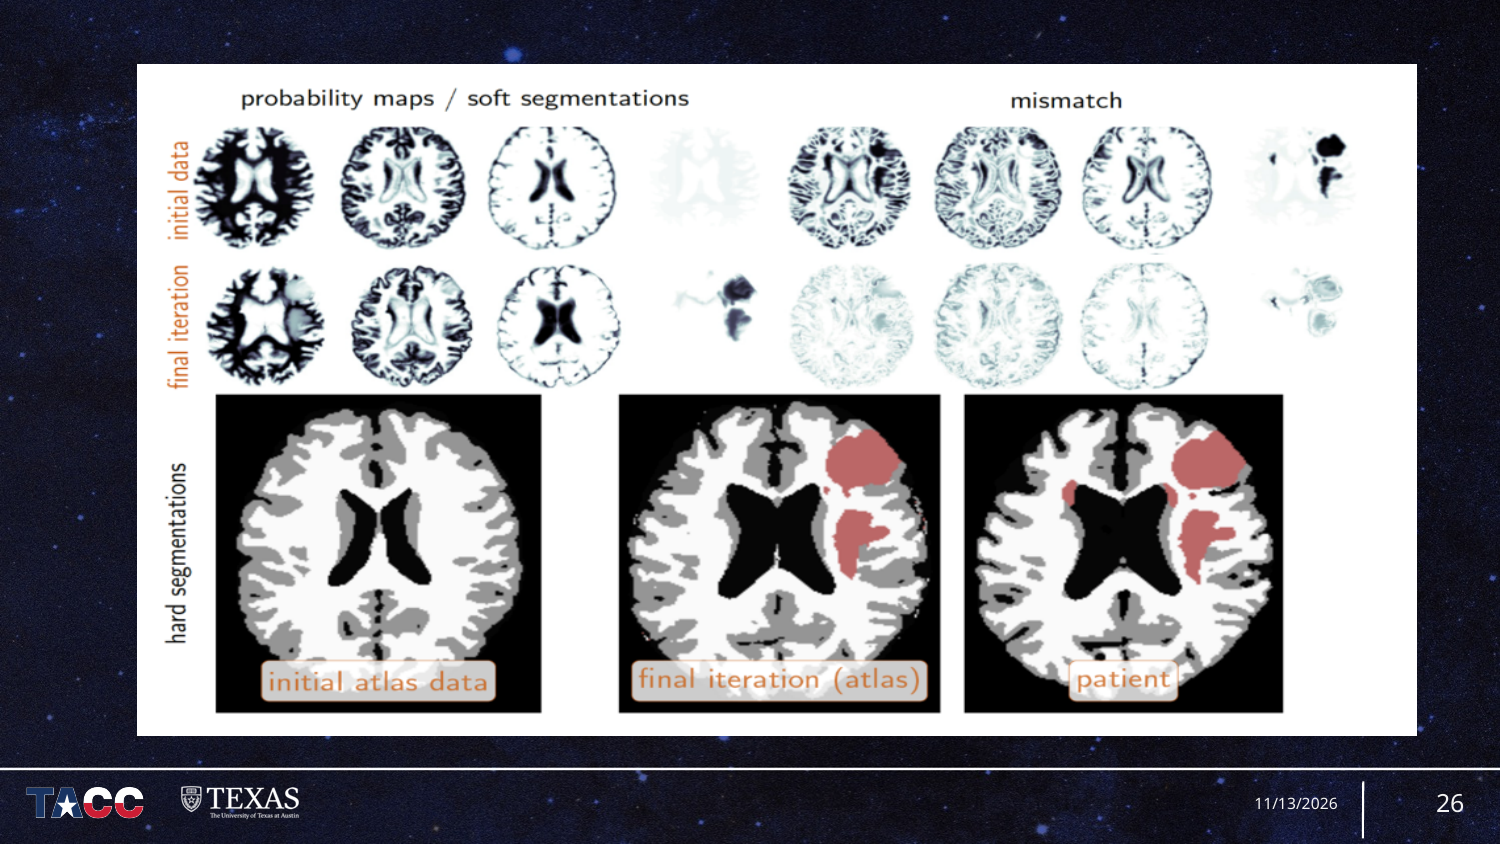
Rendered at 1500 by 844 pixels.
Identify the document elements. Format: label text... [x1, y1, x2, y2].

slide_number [1190, 782, 1353, 828]
picture [0, 0, 1500, 844]
slide_number 26 [1371, 782, 1480, 828]
